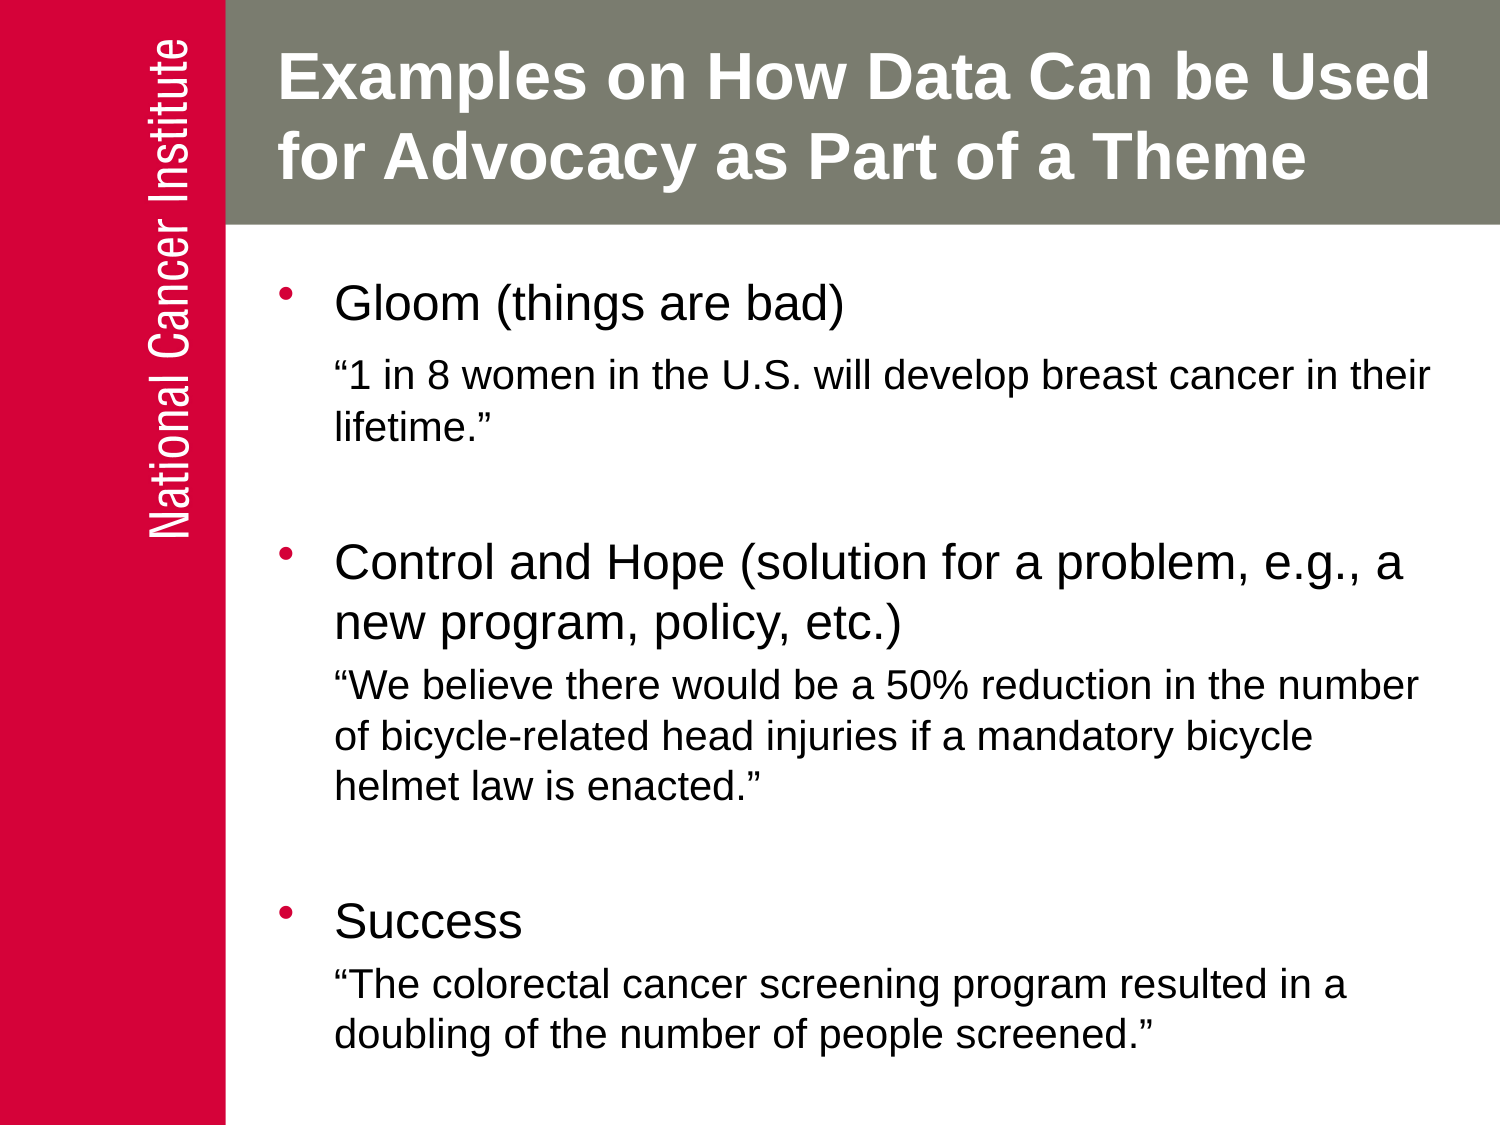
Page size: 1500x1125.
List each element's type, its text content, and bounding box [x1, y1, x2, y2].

picture [0, 0, 1500, 1125]
list Gloom (things are bad) “1 in 8 women in the U.S. will develop breast cancer in their lifetime.” Control and Hope (solution for a problem, e.g., a new program, policy, etc.) “We believe there would be a 50% reduction in the number of bicycle-related head injuries if a mandatory bicycle helmet law is enacted.” Success “The colorectal cancer screening program resulted in a doubling of the number of people screened.” [262, 262, 1463, 1074]
title Examples on How Data Can be Used for Advocacy as Part of a Theme [262, 18, 1463, 207]
